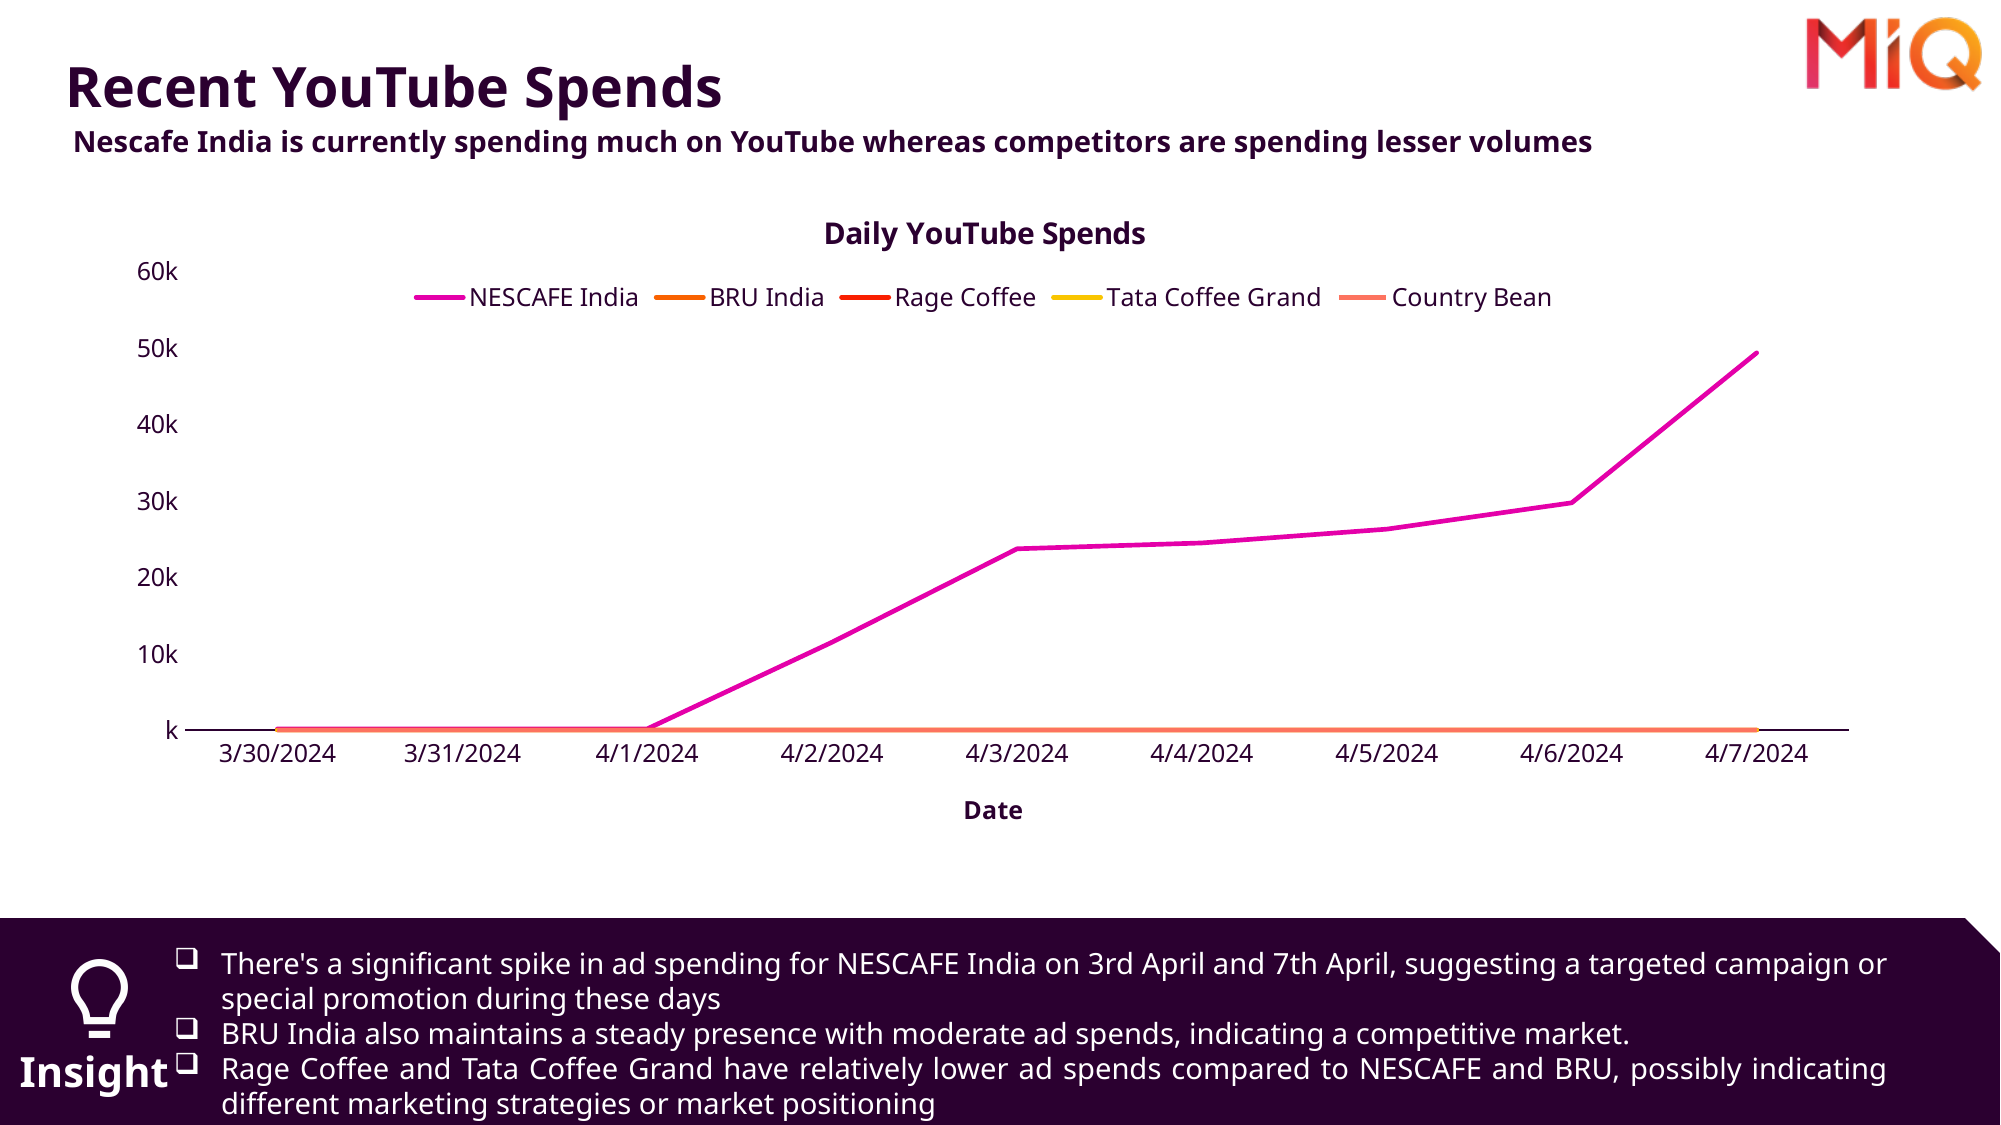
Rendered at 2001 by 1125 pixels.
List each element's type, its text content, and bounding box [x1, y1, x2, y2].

chart [65, 181, 1904, 919]
picture [1797, 15, 2000, 94]
text_box [0, 918, 2000, 1125]
text_box Nescafe India is currently spending much on YouTube whereas competitors are spending lesser volumes [58, 116, 1865, 167]
text_box Recent YouTube Spends [50, 44, 1712, 127]
text_box Insight [0, 1052, 159, 1101]
picture [70, 958, 128, 1038]
text_box There's a significant spike in ad spending for NESCAFE India on 3rd April and 7th April, suggesting a targeted campaign or special promotion during these days BRU India also maintains a steady presence with moderate ad spends, indicating a competitive market. Rage Coffee and Tata Coffee Grand have relatively lower ad spends compared to NESCAFE and BRU, possibly indicating different marketing strategies or market positioning [159, 938, 1904, 1125]
